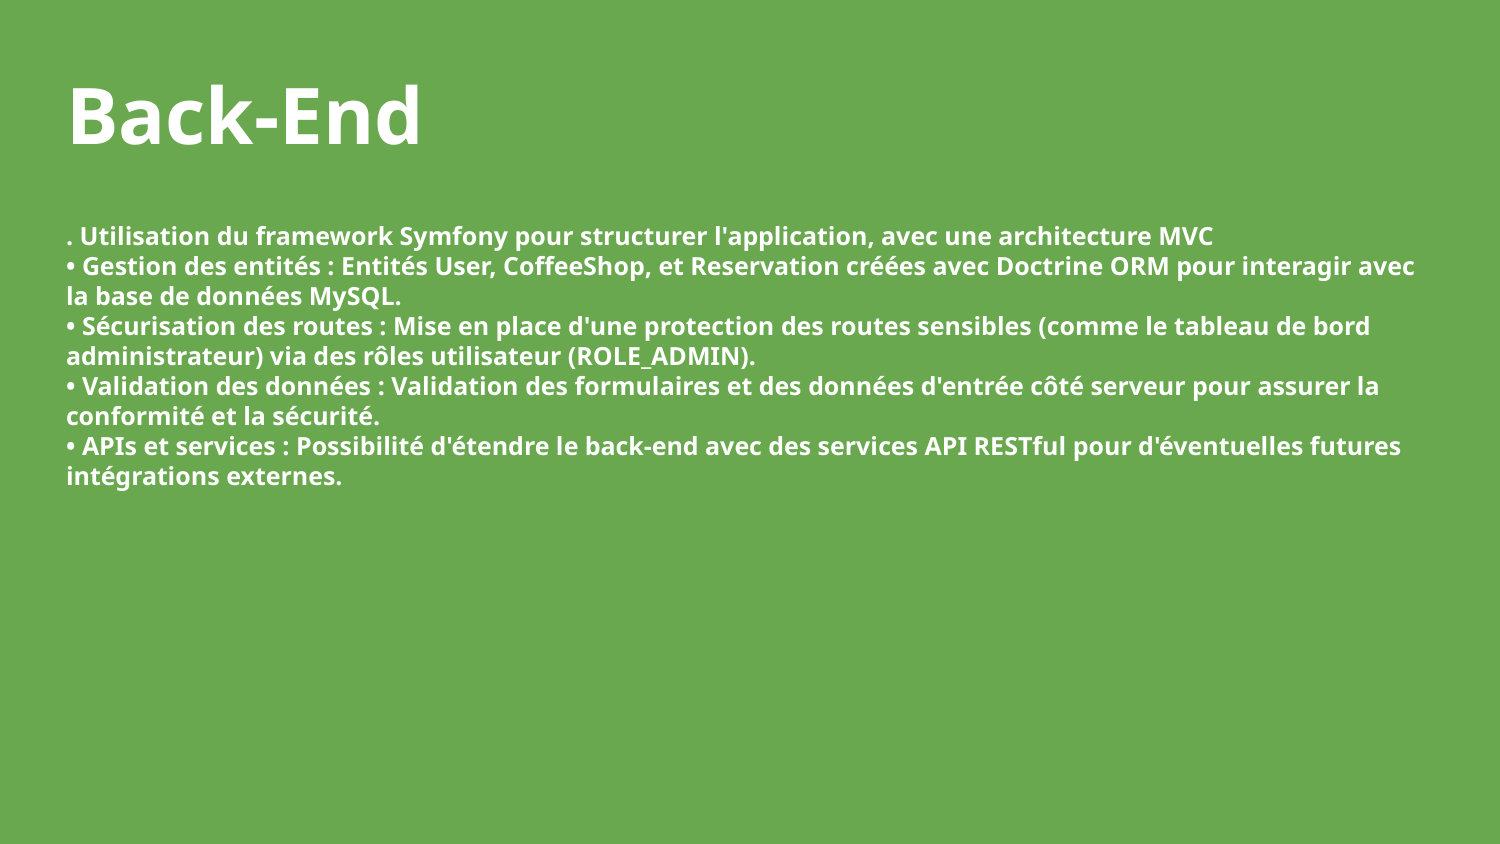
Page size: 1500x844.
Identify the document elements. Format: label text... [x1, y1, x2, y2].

list . Utilisation du framework Symfony pour structurer l'application, avec une architecture MVC • Gestion des entités : Entités User, CoffeeShop, et Reservation créées avec Doctrine ORM pour interagir avec la base de données MySQL. • Sécurisation des routes : Mise en place d'une protection des routes sensibles (comme le tableau de bord administrateur) via des rôles utilisateur (ROLE_ADMIN). • Validation des données : Validation des formulaires et des données d'entrée côté serveur pour assurer la conformité et la sécurité. • APIs et services : Possibilité d'étendre le back-end avec des services API RESTful pour d'éventuelles futures intégrations externes. [51, 205, 1449, 754]
title Back-End [51, 51, 1449, 184]
